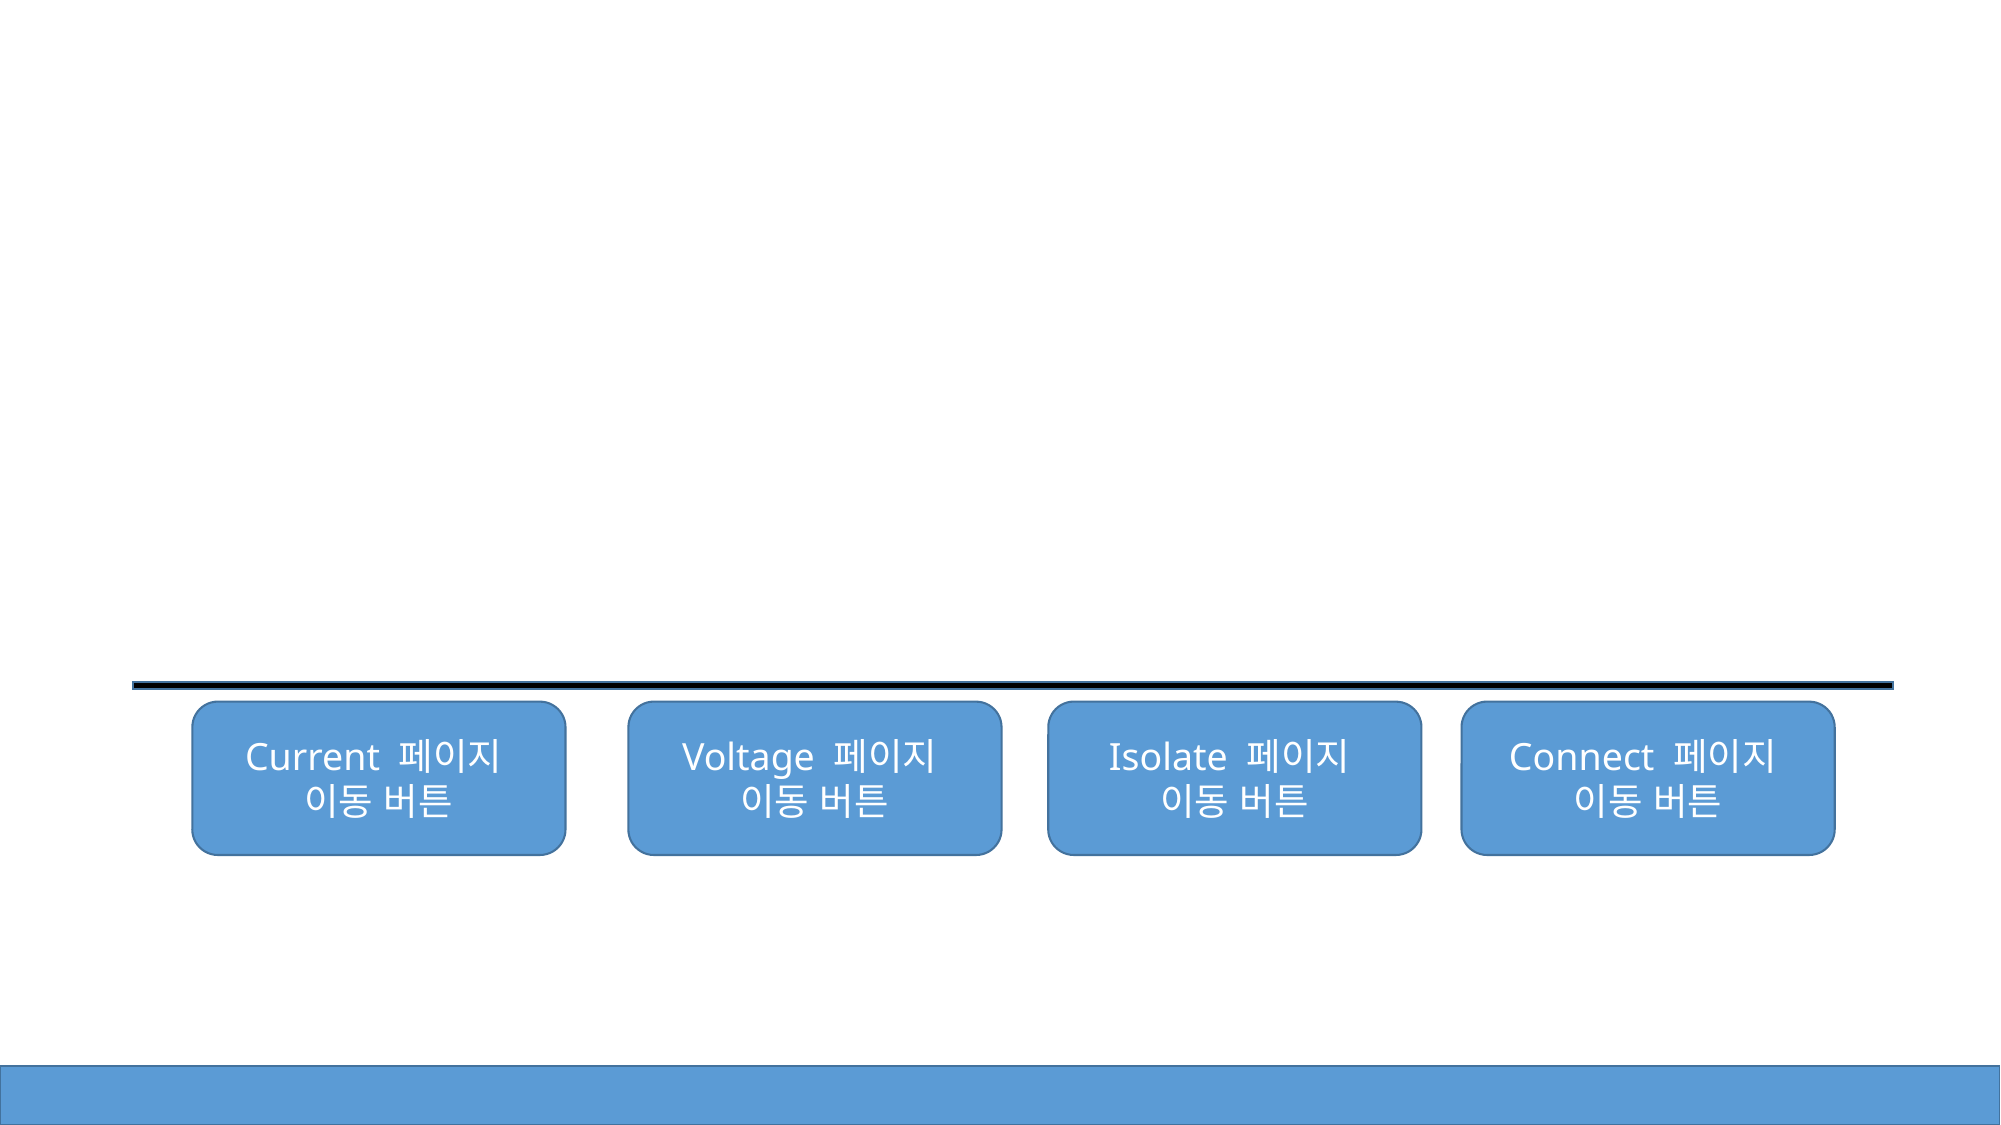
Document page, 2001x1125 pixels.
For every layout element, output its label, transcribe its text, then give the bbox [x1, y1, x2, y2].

text_box Voltage 페이지 이동 버튼 [627, 700, 1003, 857]
text_box [0, 1065, 2000, 1125]
text_box Isolate 페이지 이동 버튼 [1047, 700, 1423, 857]
text_box [132, 681, 1894, 690]
text_box Current 페이지 이동 버튼 [191, 700, 567, 857]
text_box Connect 페이지 이동 버튼 [1460, 700, 1836, 857]
